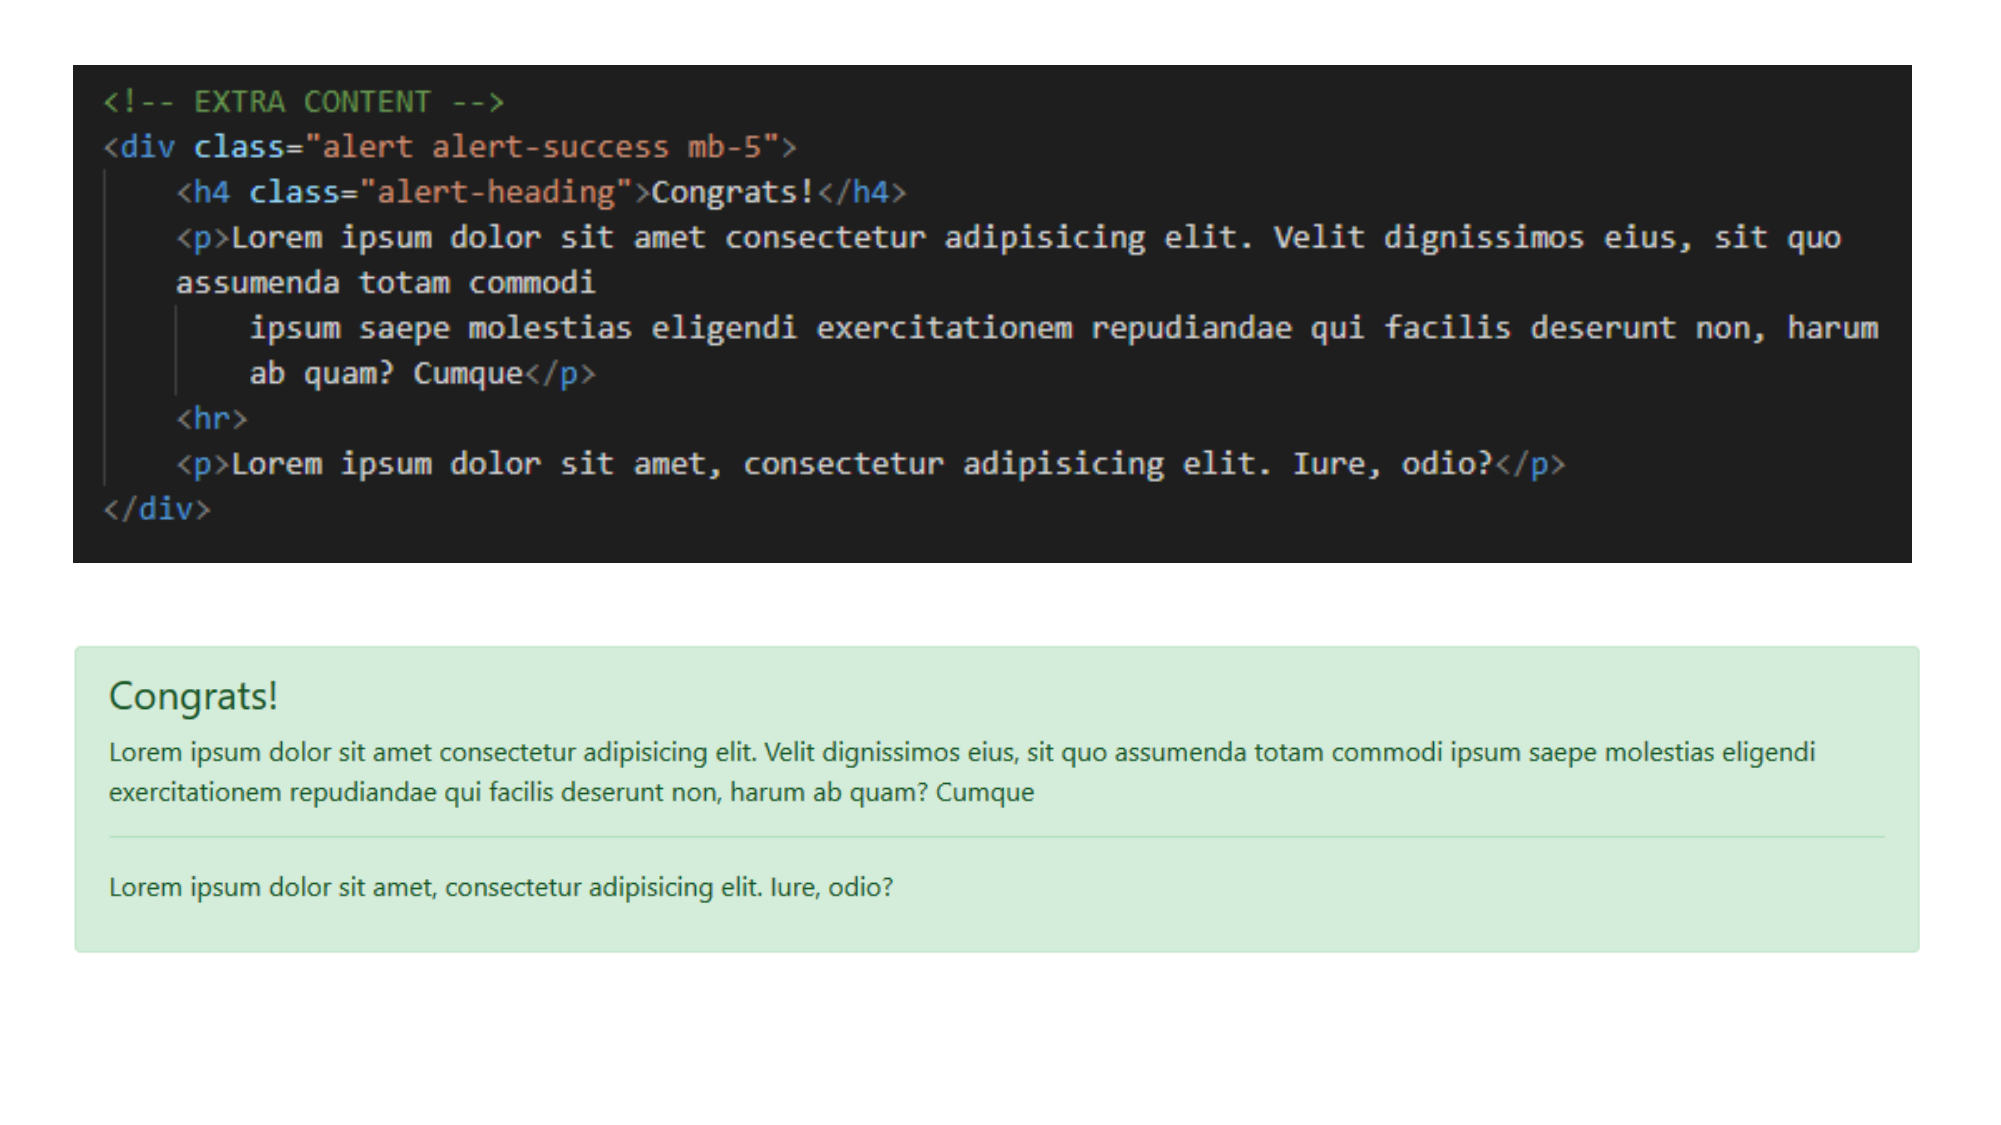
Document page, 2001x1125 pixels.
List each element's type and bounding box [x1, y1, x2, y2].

picture [73, 65, 1912, 563]
picture [60, 633, 1940, 988]
